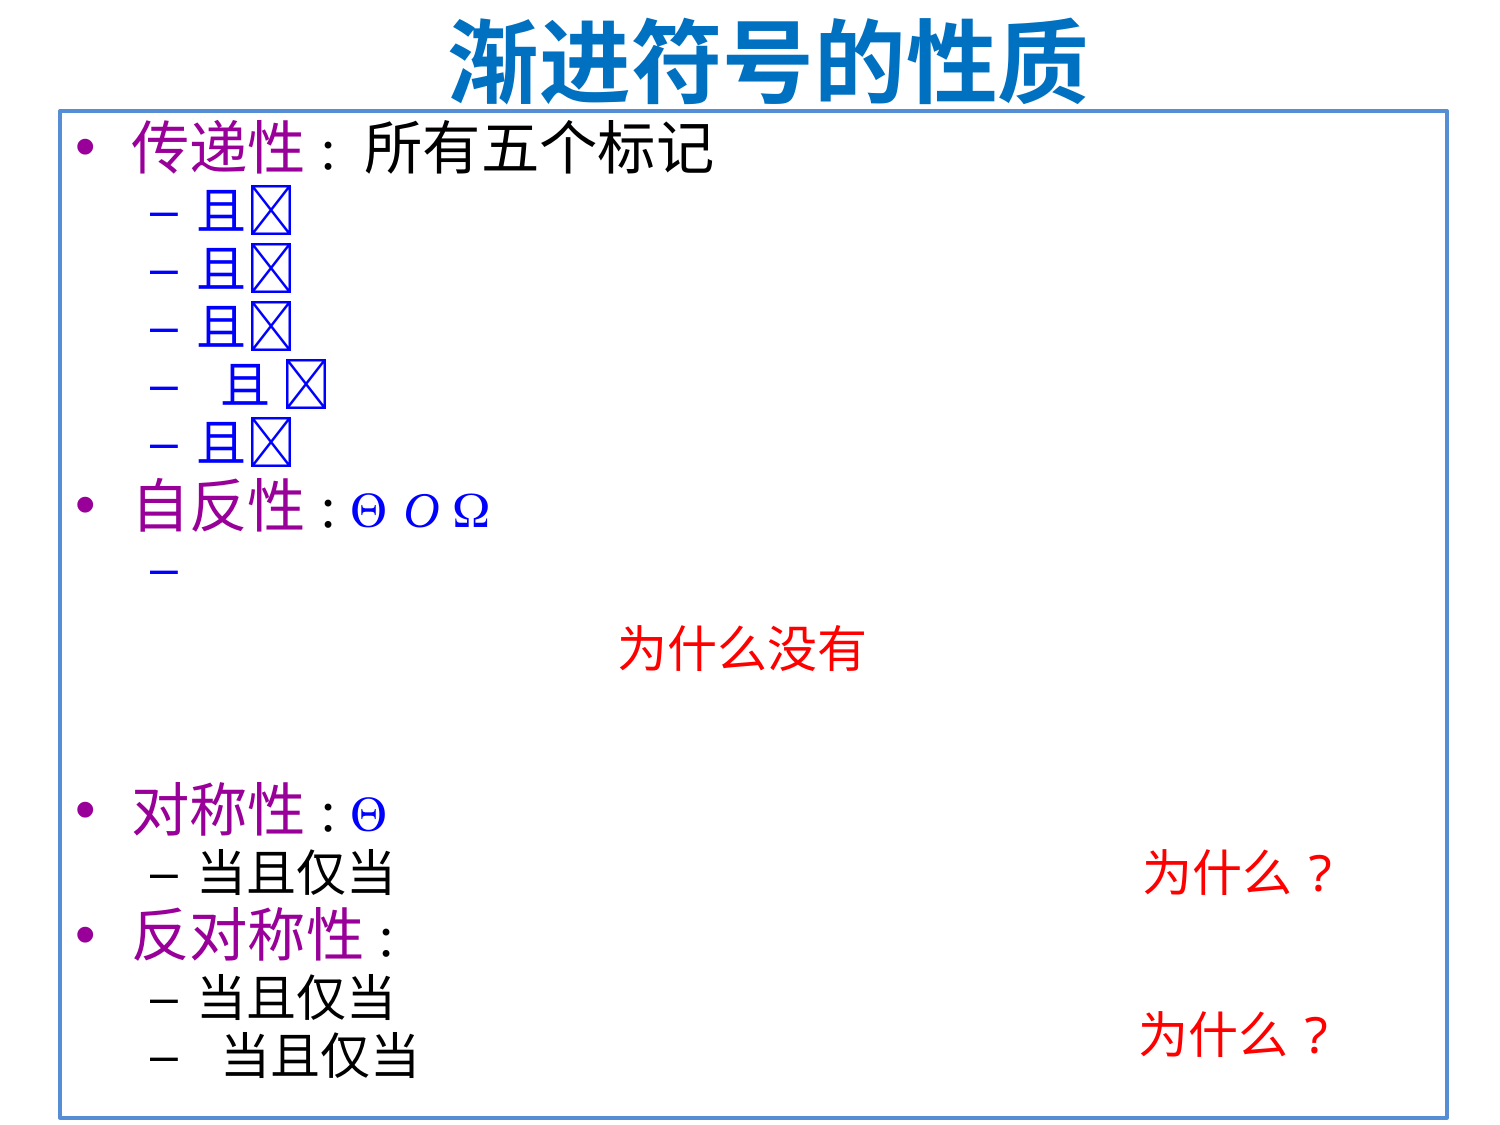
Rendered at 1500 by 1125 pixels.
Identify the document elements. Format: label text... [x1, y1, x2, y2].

text_box 为什么? [1127, 834, 1388, 909]
title 渐进符号的性质 [112, 0, 1425, 109]
text_box 为什么? [1124, 996, 1384, 1072]
